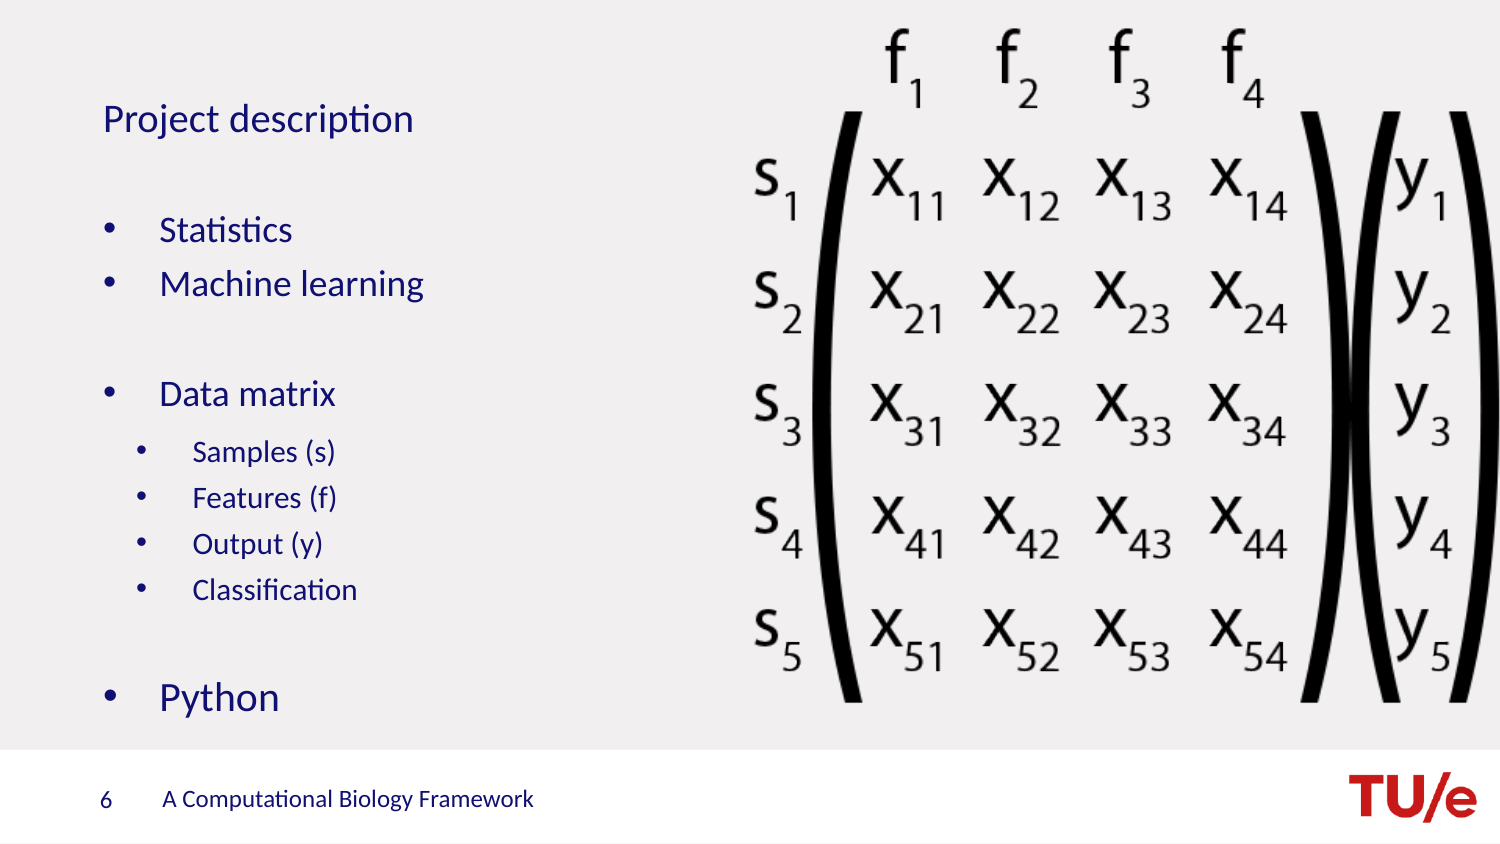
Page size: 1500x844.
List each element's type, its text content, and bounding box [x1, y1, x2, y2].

slide_number 6 [100, 783, 199, 841]
footer A Computational Biology Framework [162, 782, 1267, 841]
picture [1336, 759, 1489, 835]
picture [750, 0, 1500, 750]
list Project description Statistics Machine learning Data matrix Samples (s) Features (f) Output (y) Classification Python [103, 102, 694, 750]
